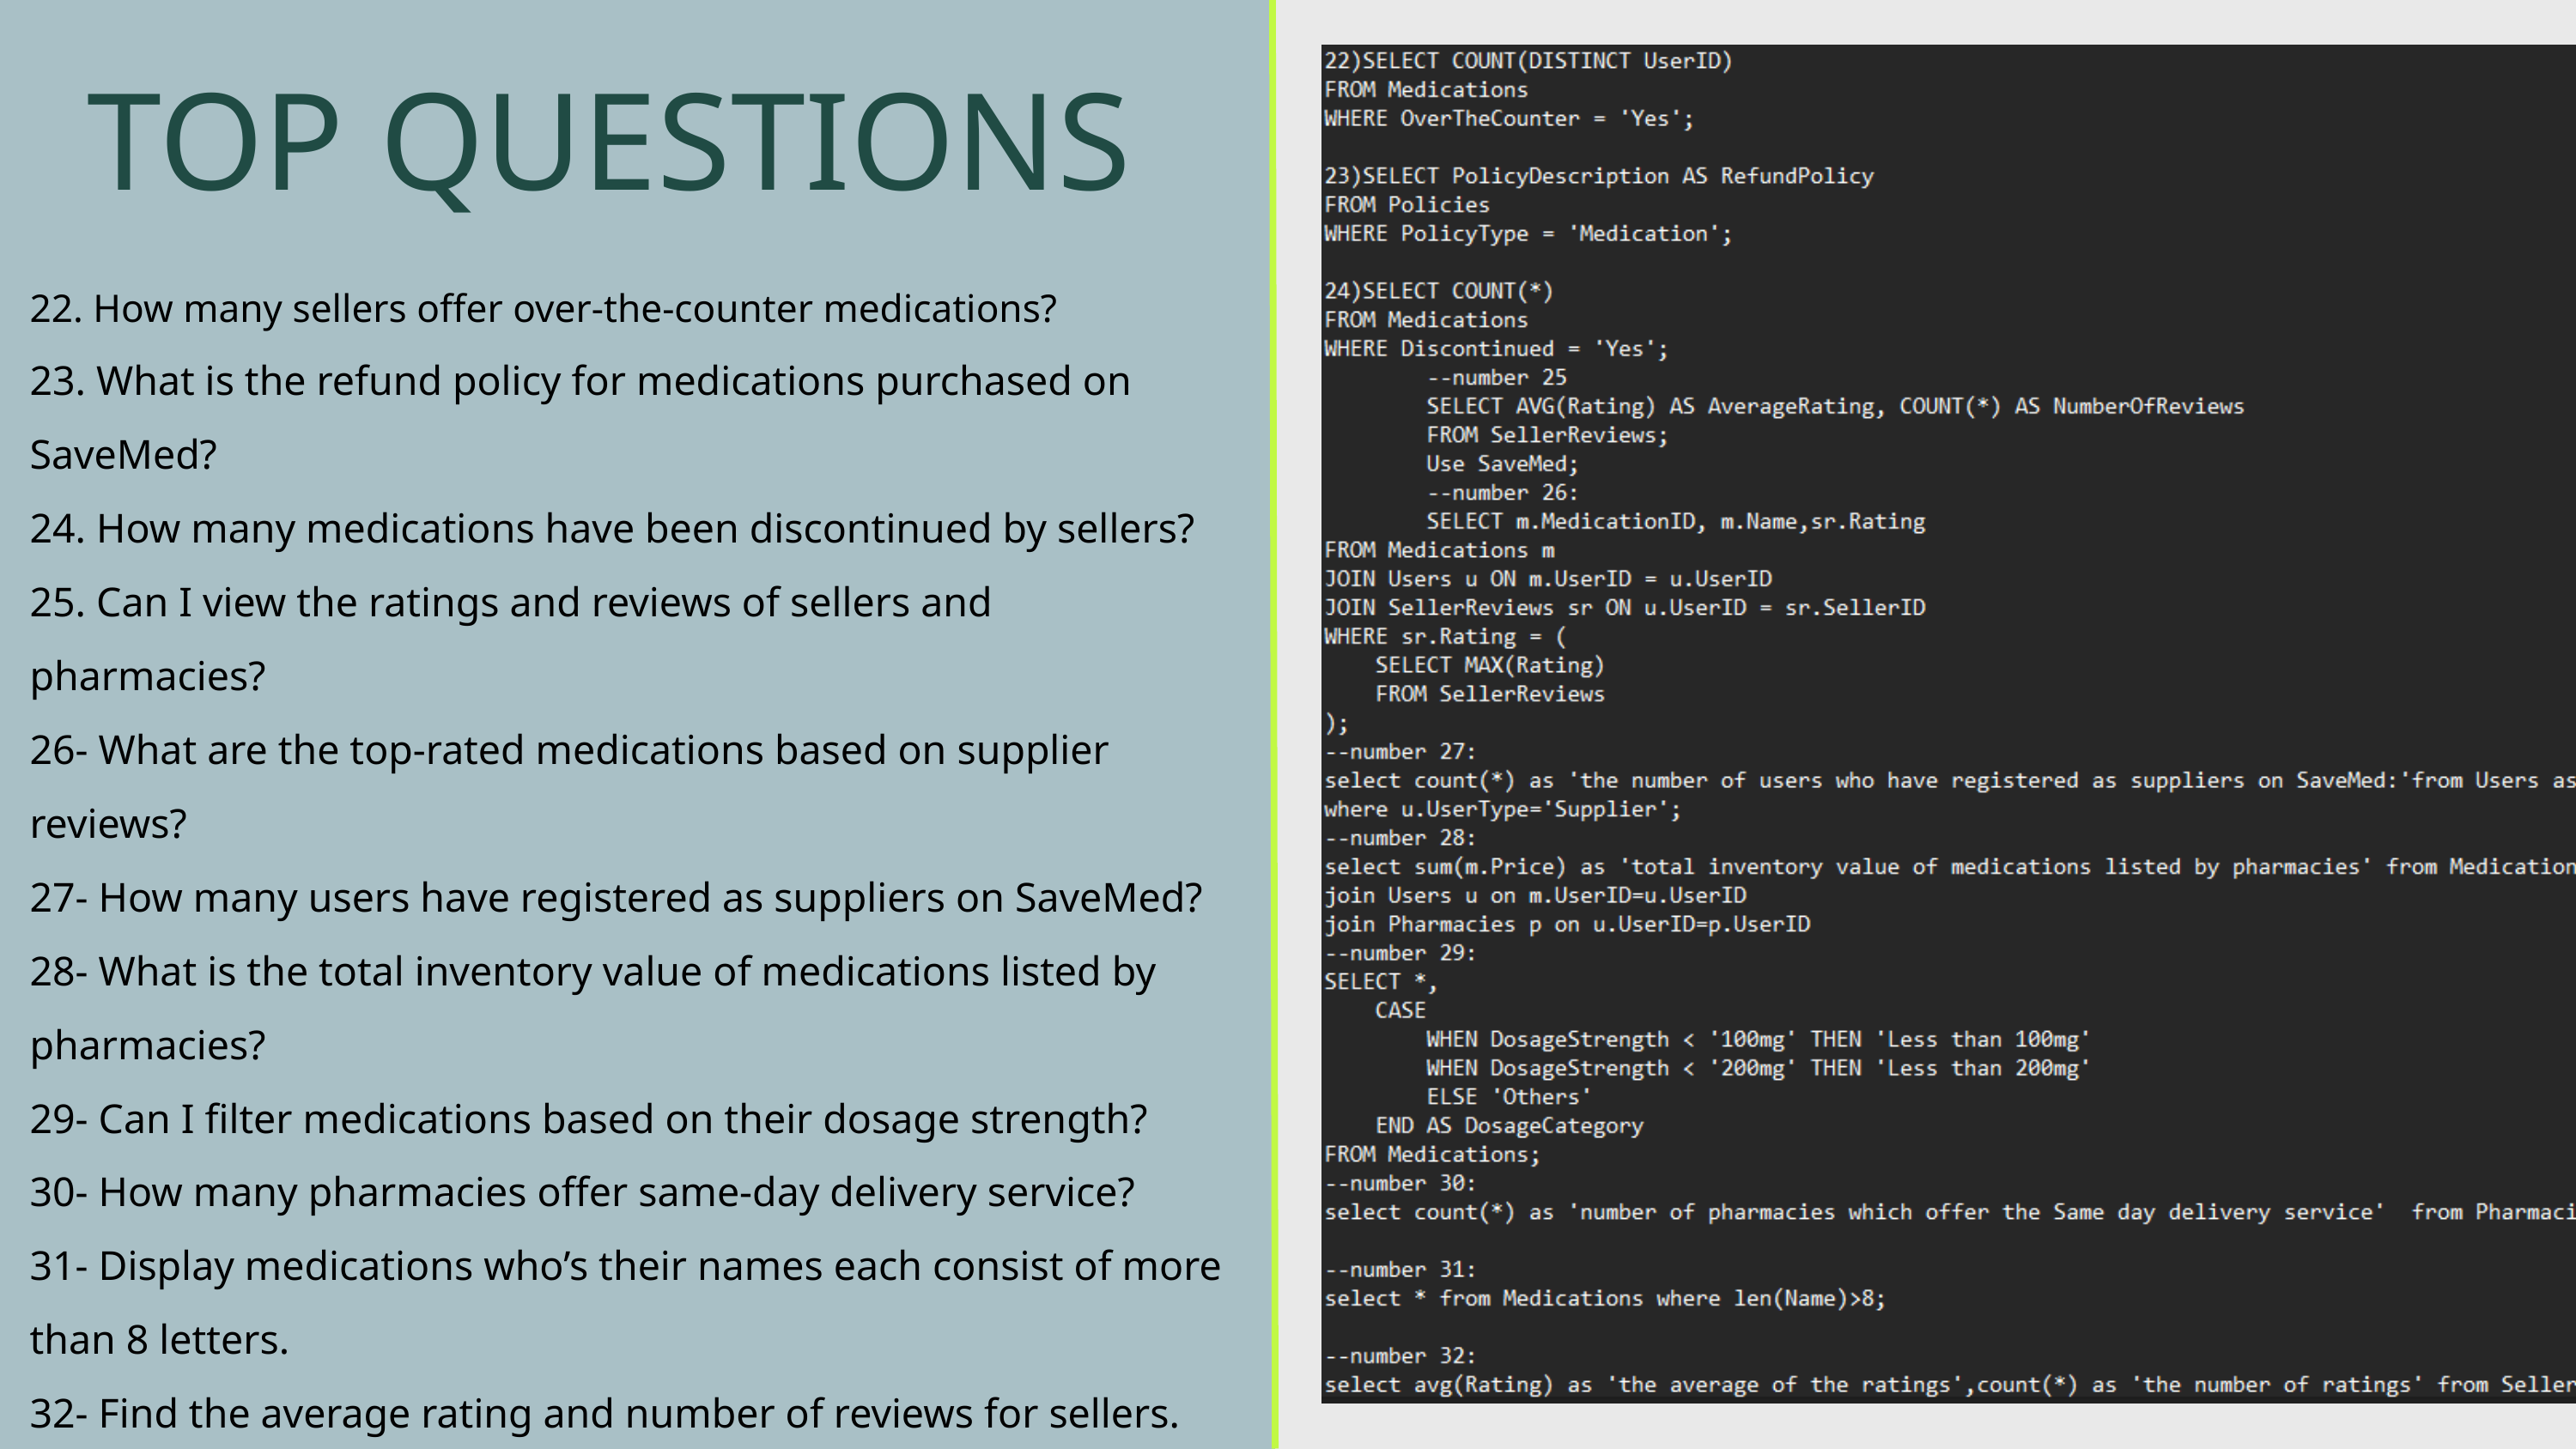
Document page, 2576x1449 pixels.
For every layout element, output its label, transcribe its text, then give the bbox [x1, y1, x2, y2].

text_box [1274, 0, 2576, 1449]
text_box 22. How many sellers offer over-the-counter medications? 23. What is the refund policy for medications purchased on SaveMed? 24. How many medications have been discontinued by sellers? 25. Can I view the ratings and reviews of sellers and pharmacies? 26- What are the top-rated medications based on supplier reviews? 27- How many users have registered as suppliers on SaveMed? 28- What is the total inventory value of medications listed by pharmacies? 29- Can I filter medications based on their dosage strength? 30- How many pharmacies offer same-day delivery service? 31- Display medications who’s their names each consist of more than 8 letters. 32- Find the average rating and number of reviews for sellers. 33- What is the average shipping cost for medications listed for sellers? [29, 259, 1235, 1449]
text_box TOP QUESTIONS [0, 87, 1270, 218]
